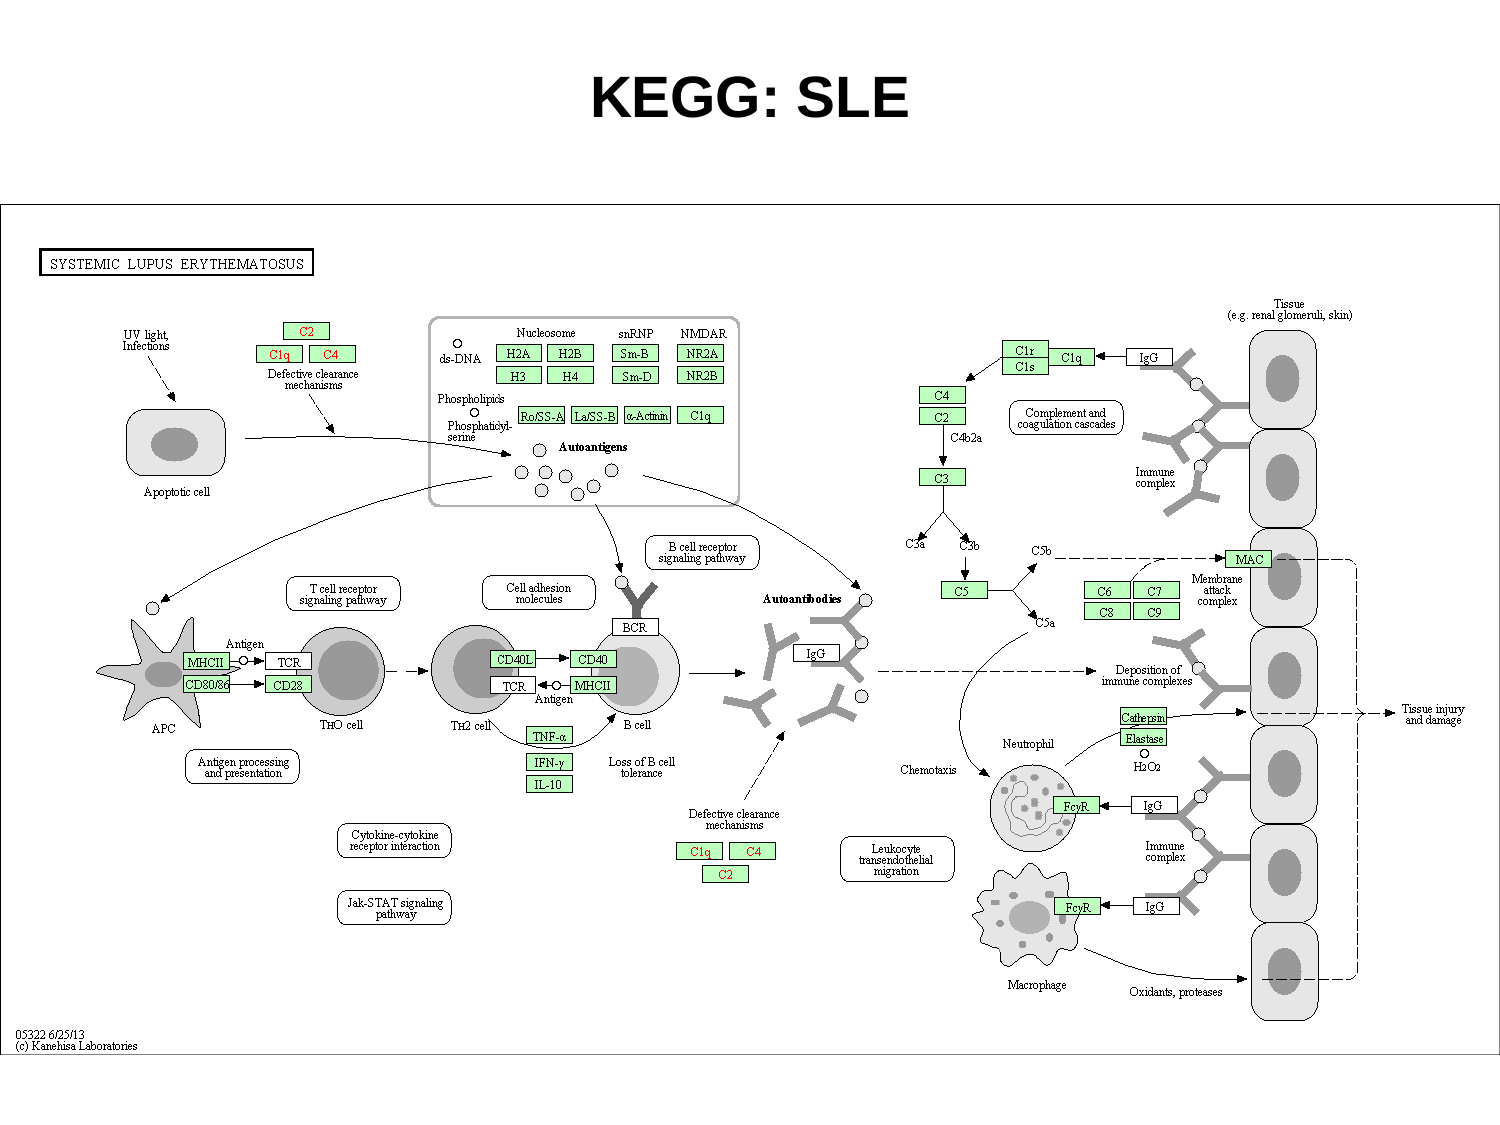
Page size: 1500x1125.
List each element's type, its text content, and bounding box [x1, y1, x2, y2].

title KEGG: SLE [75, 0, 1425, 189]
picture [0, 203, 1500, 1055]
